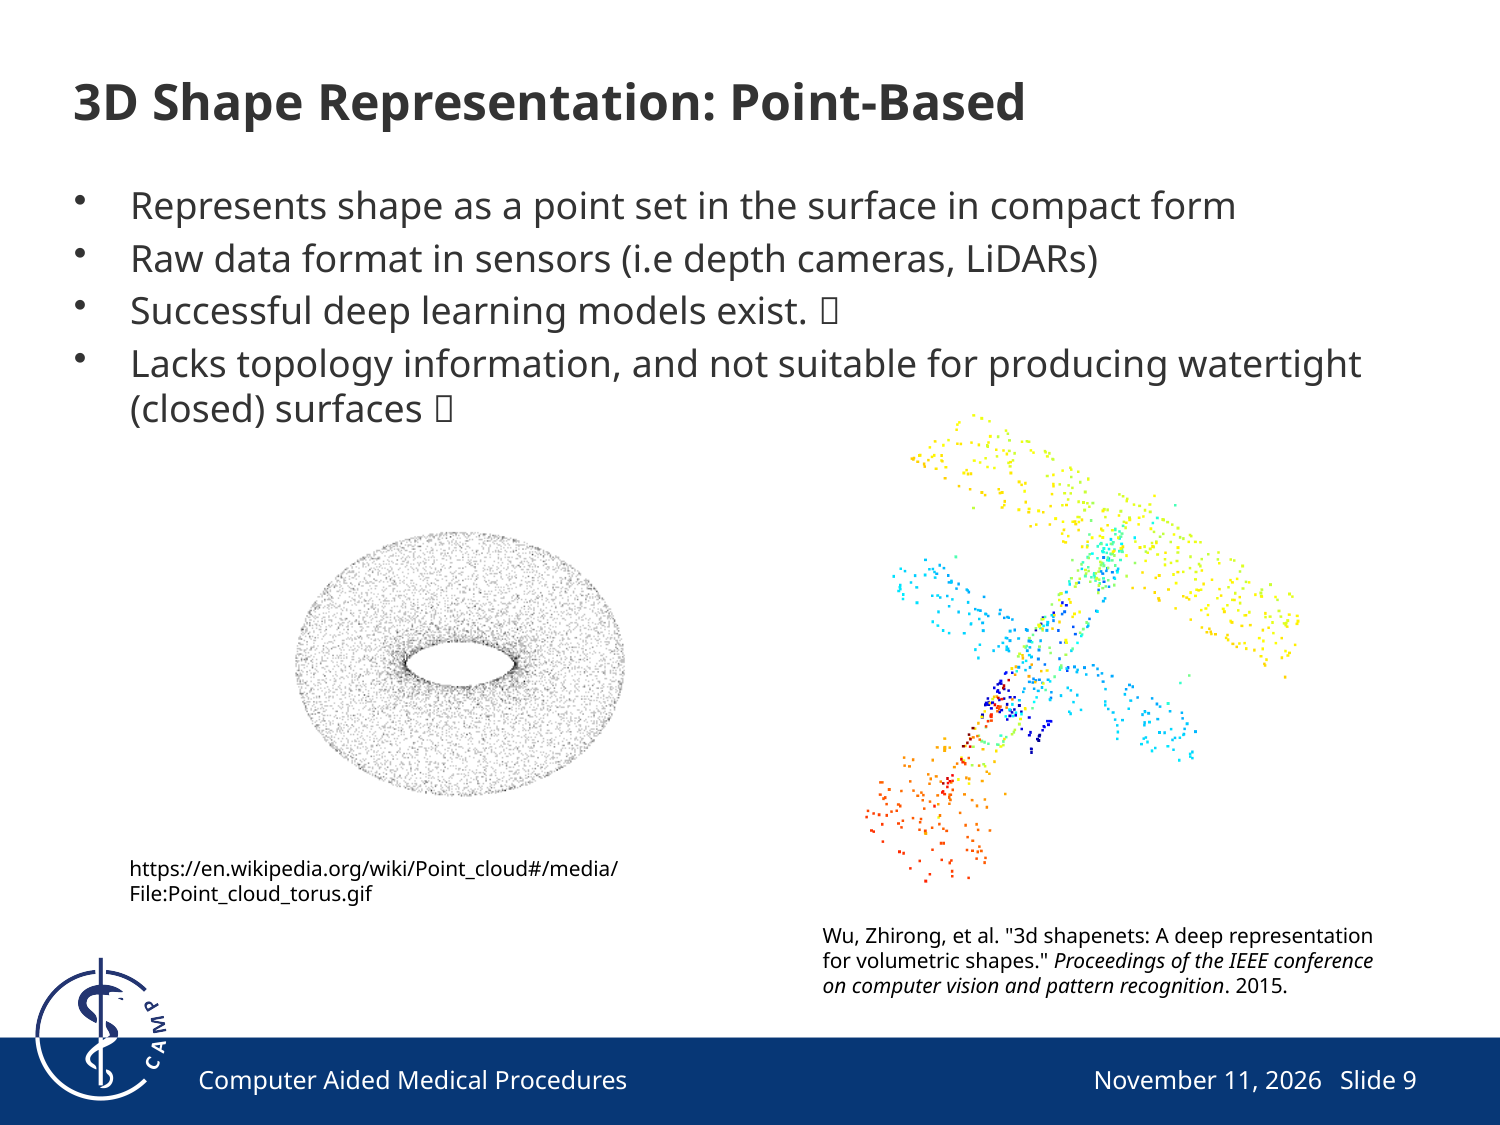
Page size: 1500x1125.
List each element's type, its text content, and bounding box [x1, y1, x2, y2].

picture [0, 0, 1500, 1125]
footer Computer Aided Medical Procedures [183, 1037, 800, 1125]
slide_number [800, 1037, 1325, 1125]
slide_number Slide 9 [1325, 1037, 1500, 1125]
title 3D Shape Representation: Point-Based [58, 37, 1438, 138]
list Represents shape as a point set in the surface in compact form Raw data format in sensors (i.e depth cameras, LiDARs) Successful deep learning models exist.  Lacks topology information, and not suitable for producing watertight (closed) surfaces  [58, 174, 1441, 1013]
text_box https://en.wikipedia.org/wiki/Point_cloud#/media/File:Point_cloud_torus.gif [114, 848, 808, 914]
text_box Wu, Zhirong, et al. "3d shapenets: A deep representation for volumetric shapes." Proceedings of the IEEE conference on computer vision and pattern recognition. 2015. [807, 915, 1394, 1005]
